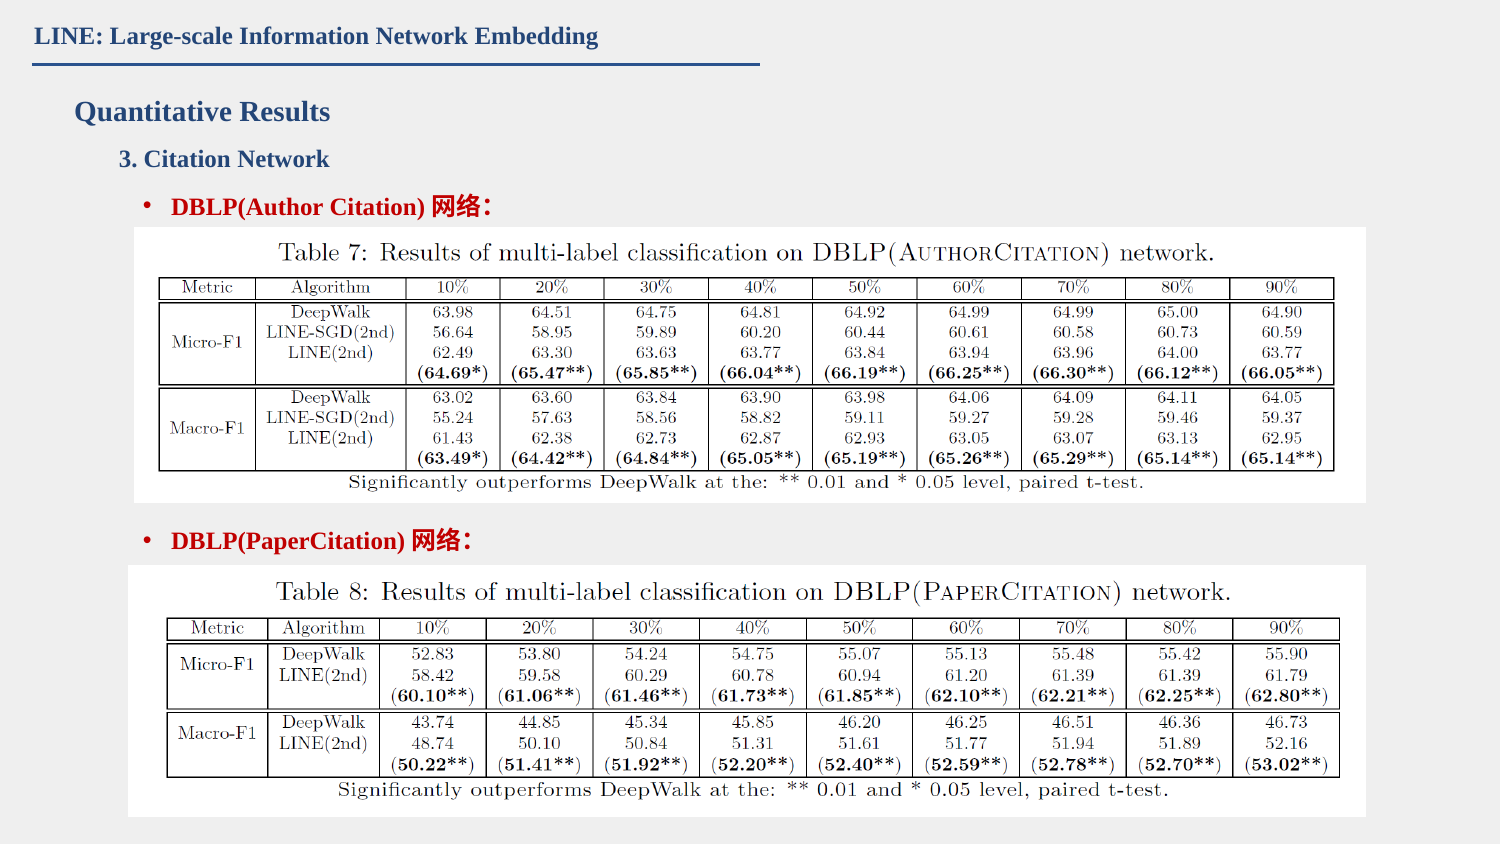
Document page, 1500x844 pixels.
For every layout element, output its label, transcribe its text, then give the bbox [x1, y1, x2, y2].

picture [134, 227, 1366, 503]
text_box 3. Citation Network [103, 134, 346, 180]
text_box DBLP(PaperCitation)网络： [128, 502, 1267, 563]
text_box Quantitative Results [59, 84, 346, 135]
picture [128, 565, 1366, 817]
text_box DBLP(Author Citation)网络： [128, 167, 1267, 228]
text_box LINE: Large-scale Information Network Embedding [19, 11, 615, 57]
